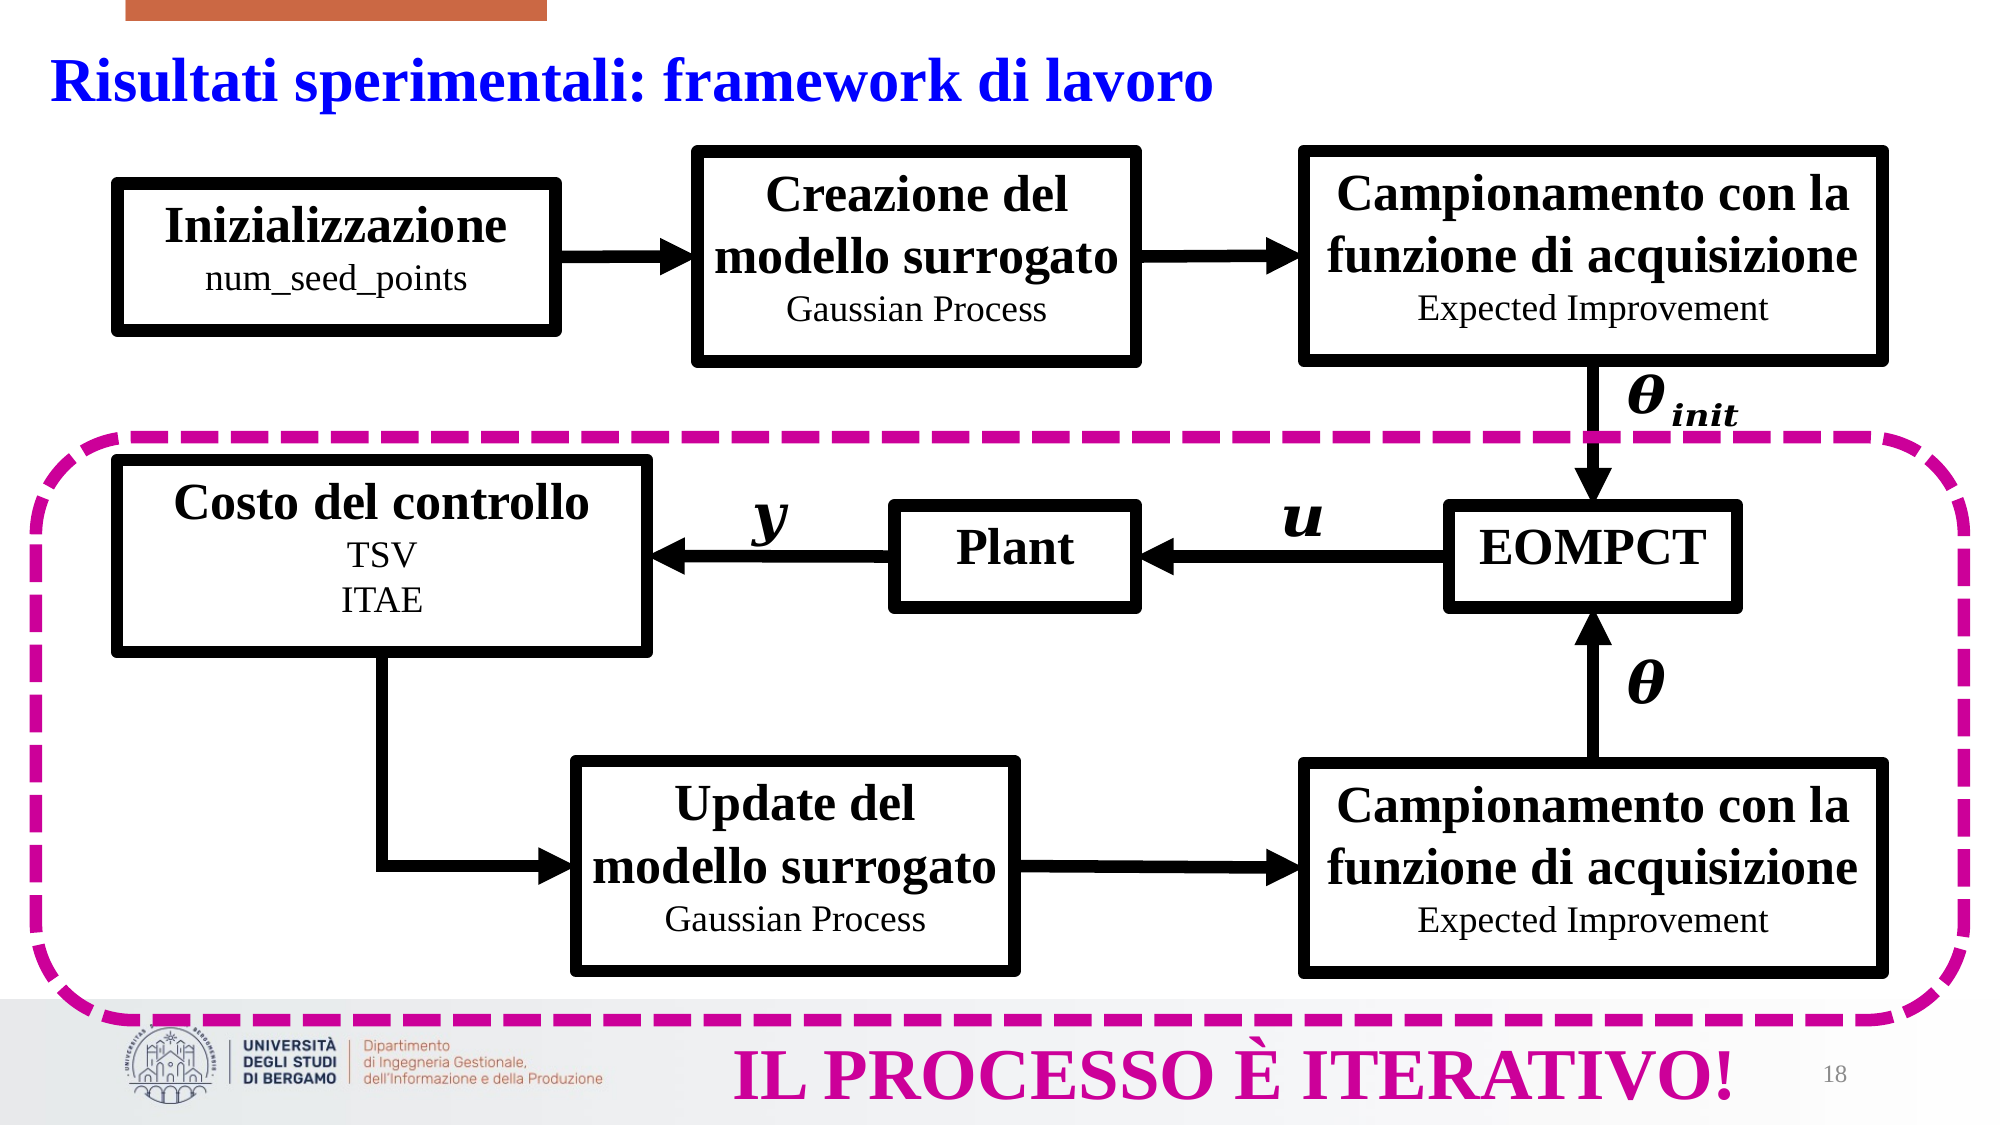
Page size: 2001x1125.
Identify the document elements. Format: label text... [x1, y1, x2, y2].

text_box Creazione del modello surrogato Gaussian Process [697, 151, 1137, 362]
text_box Campionamento con la funzione di acquisizione Expected Improvement [1303, 150, 1883, 361]
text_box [372, 663, 586, 858]
text_box [34, 436, 1965, 1022]
text_box Inizializzazione num_seed_points [117, 183, 556, 331]
text_box Risultati sperimentali: framework di lavoro [35, 31, 1964, 121]
slide_number 18 [1791, 1042, 1863, 1103]
text_box IL PROCESSO È ITERATIVO! [717, 1019, 1791, 1122]
